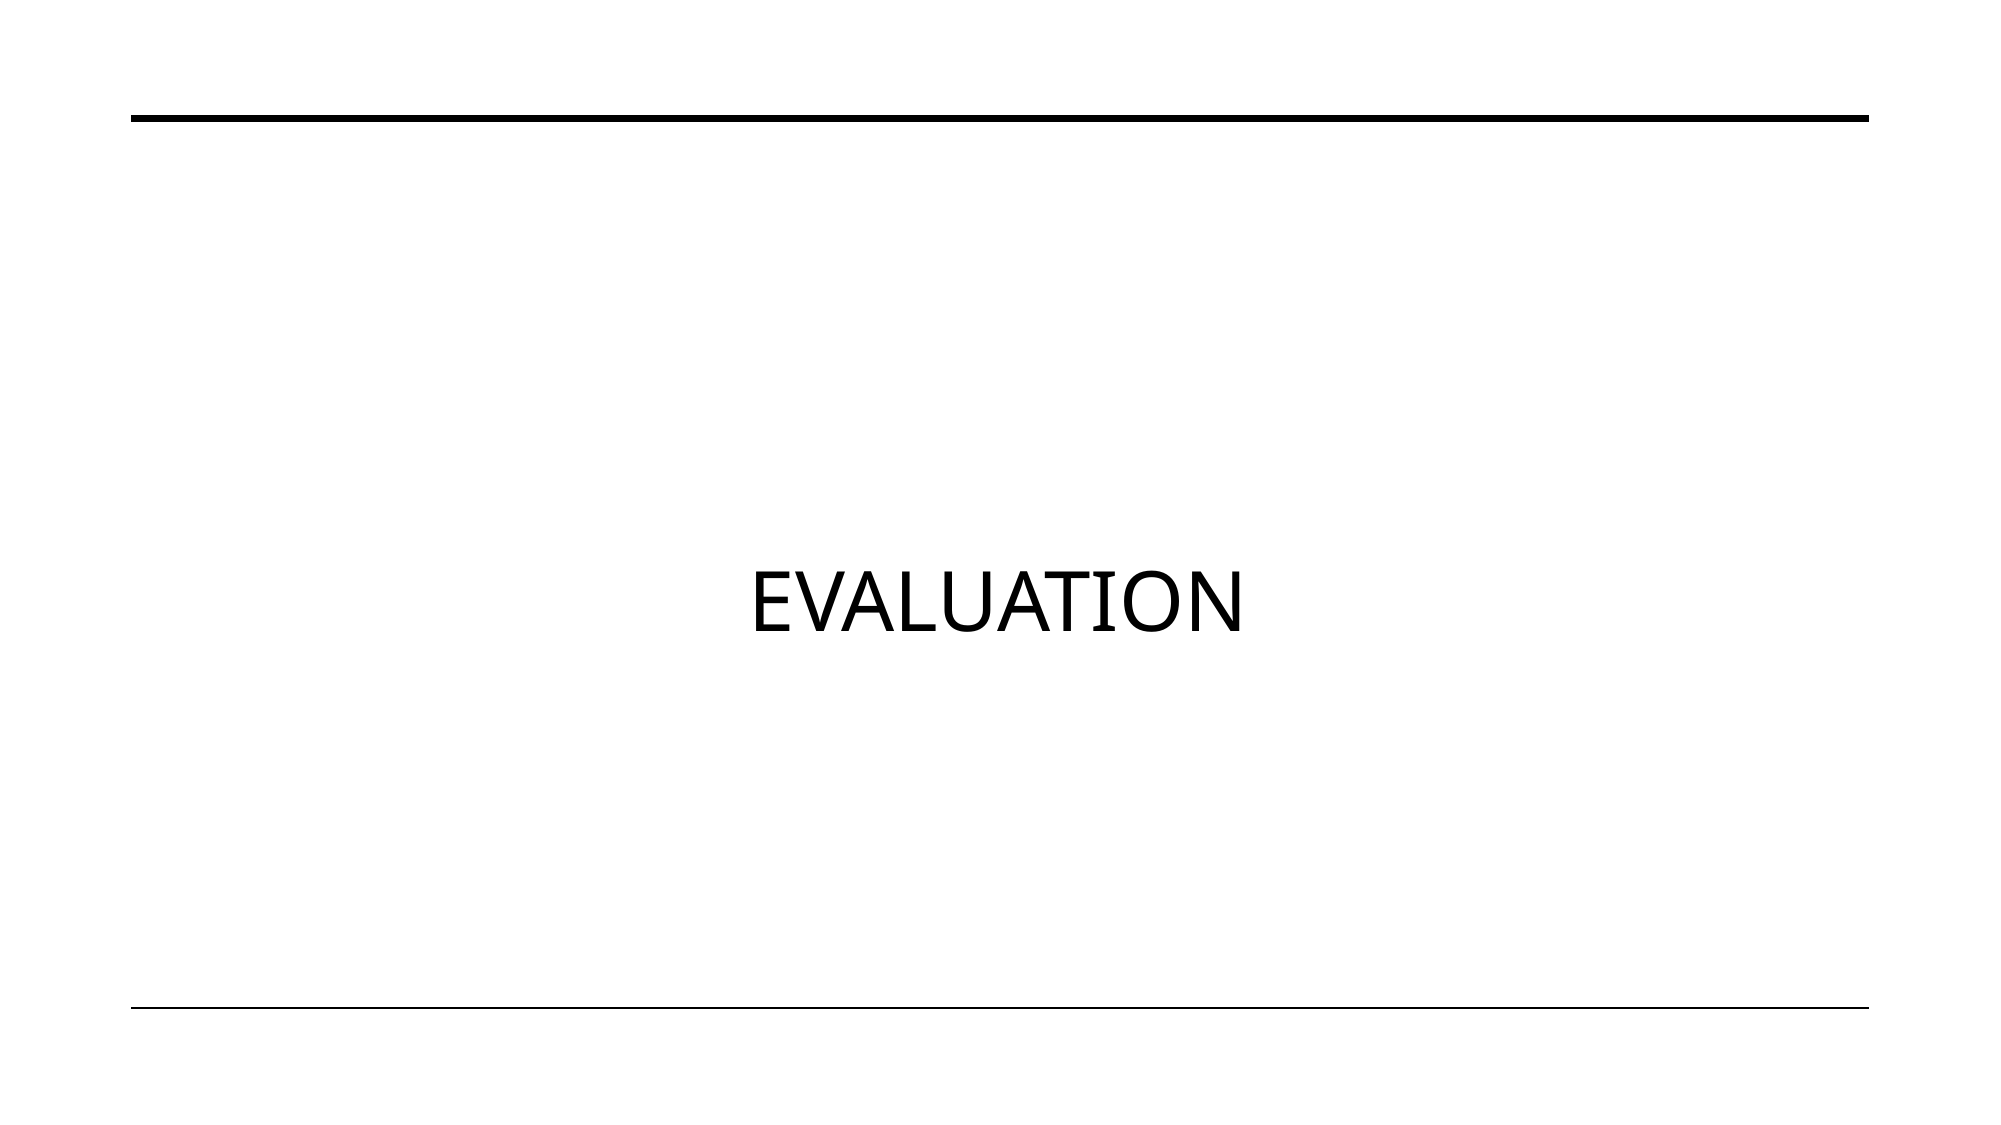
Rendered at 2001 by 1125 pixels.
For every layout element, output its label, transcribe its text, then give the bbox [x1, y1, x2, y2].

title EVALUATION [105, 224, 1892, 971]
